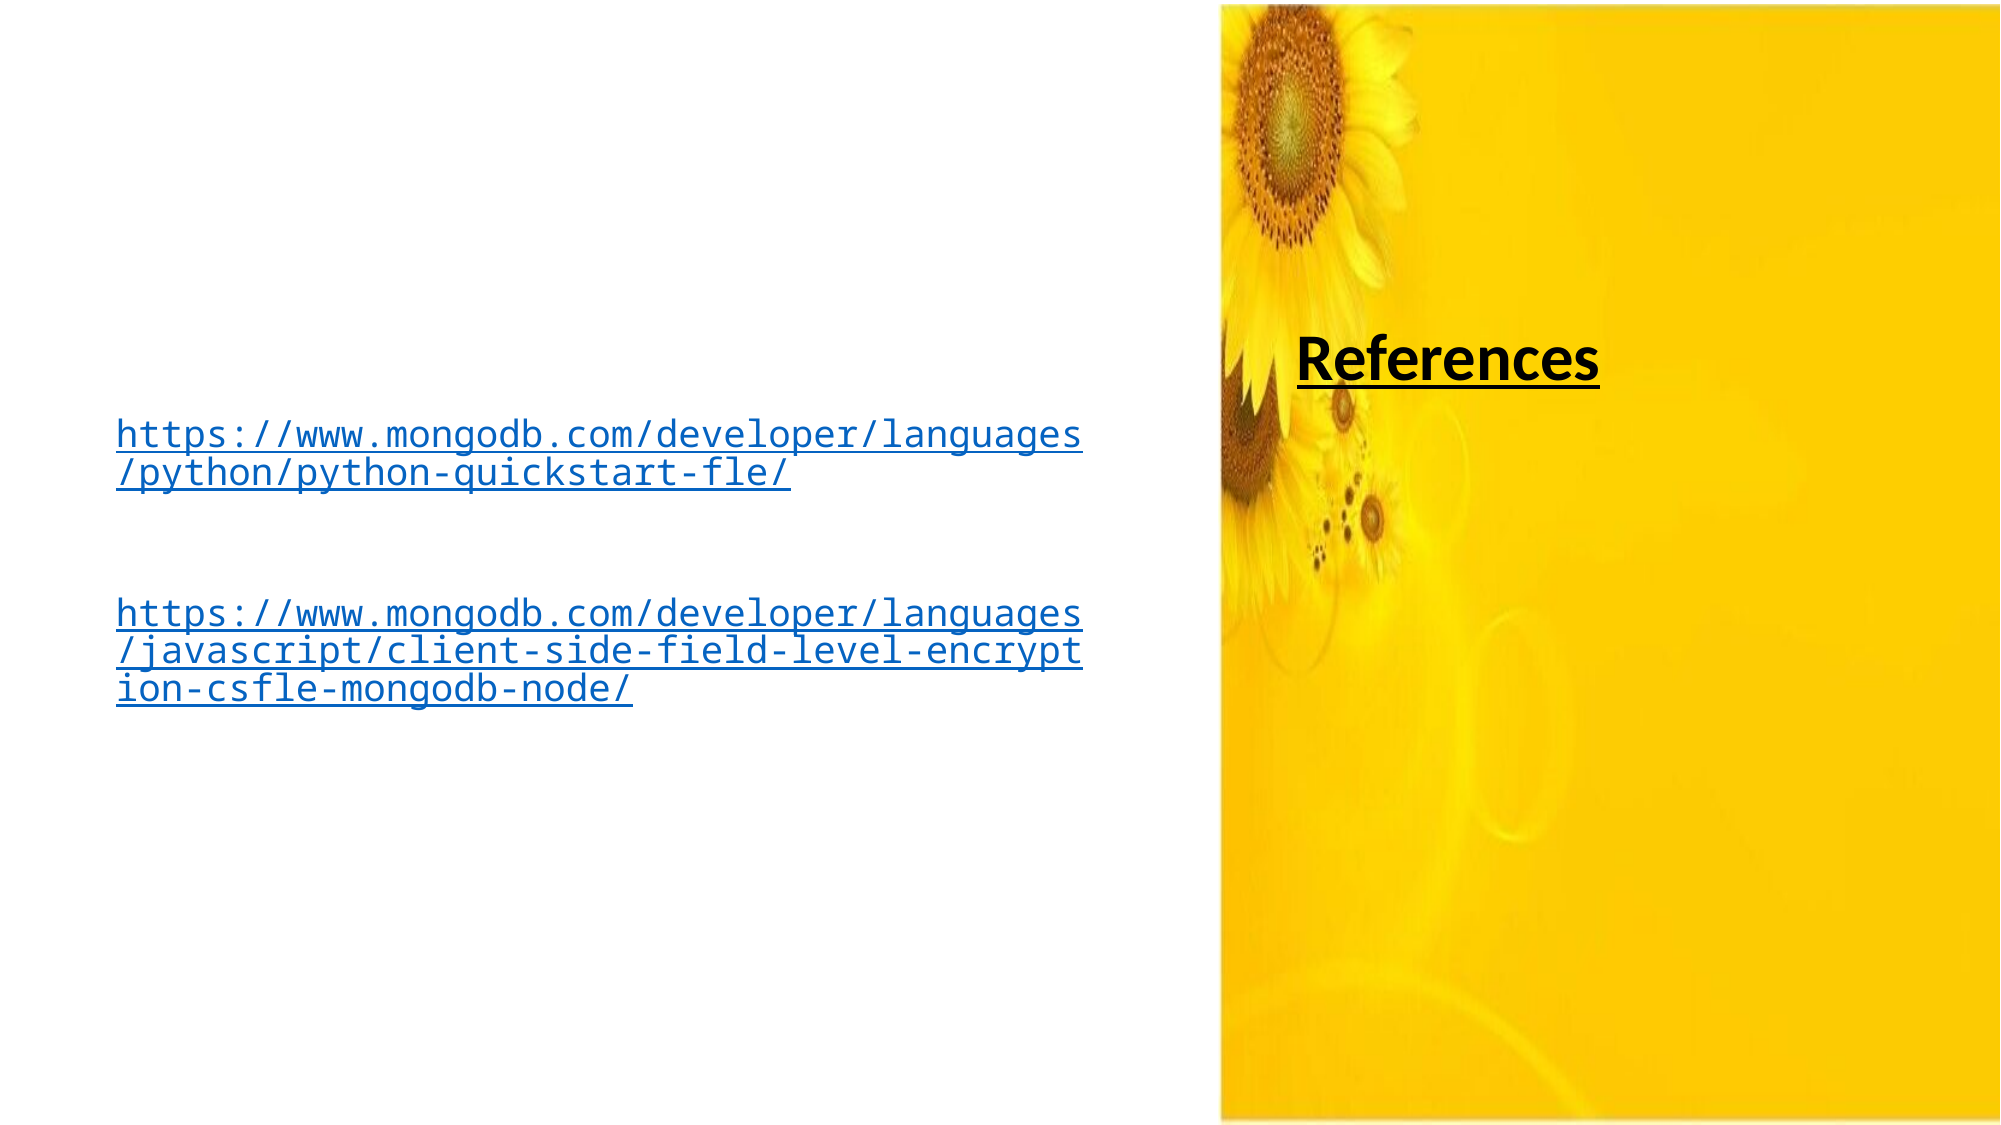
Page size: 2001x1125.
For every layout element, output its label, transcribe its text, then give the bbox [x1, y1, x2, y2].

picture [1218, 4, 2000, 1125]
text_box https://www.mongodb.com/developer/languages/python/python-quickstart-fle/ https://www.mongodb.com/developer/languages/javascript/client-side-field-level-encryption-csfle-mongodb-node/ [100, 402, 1110, 655]
